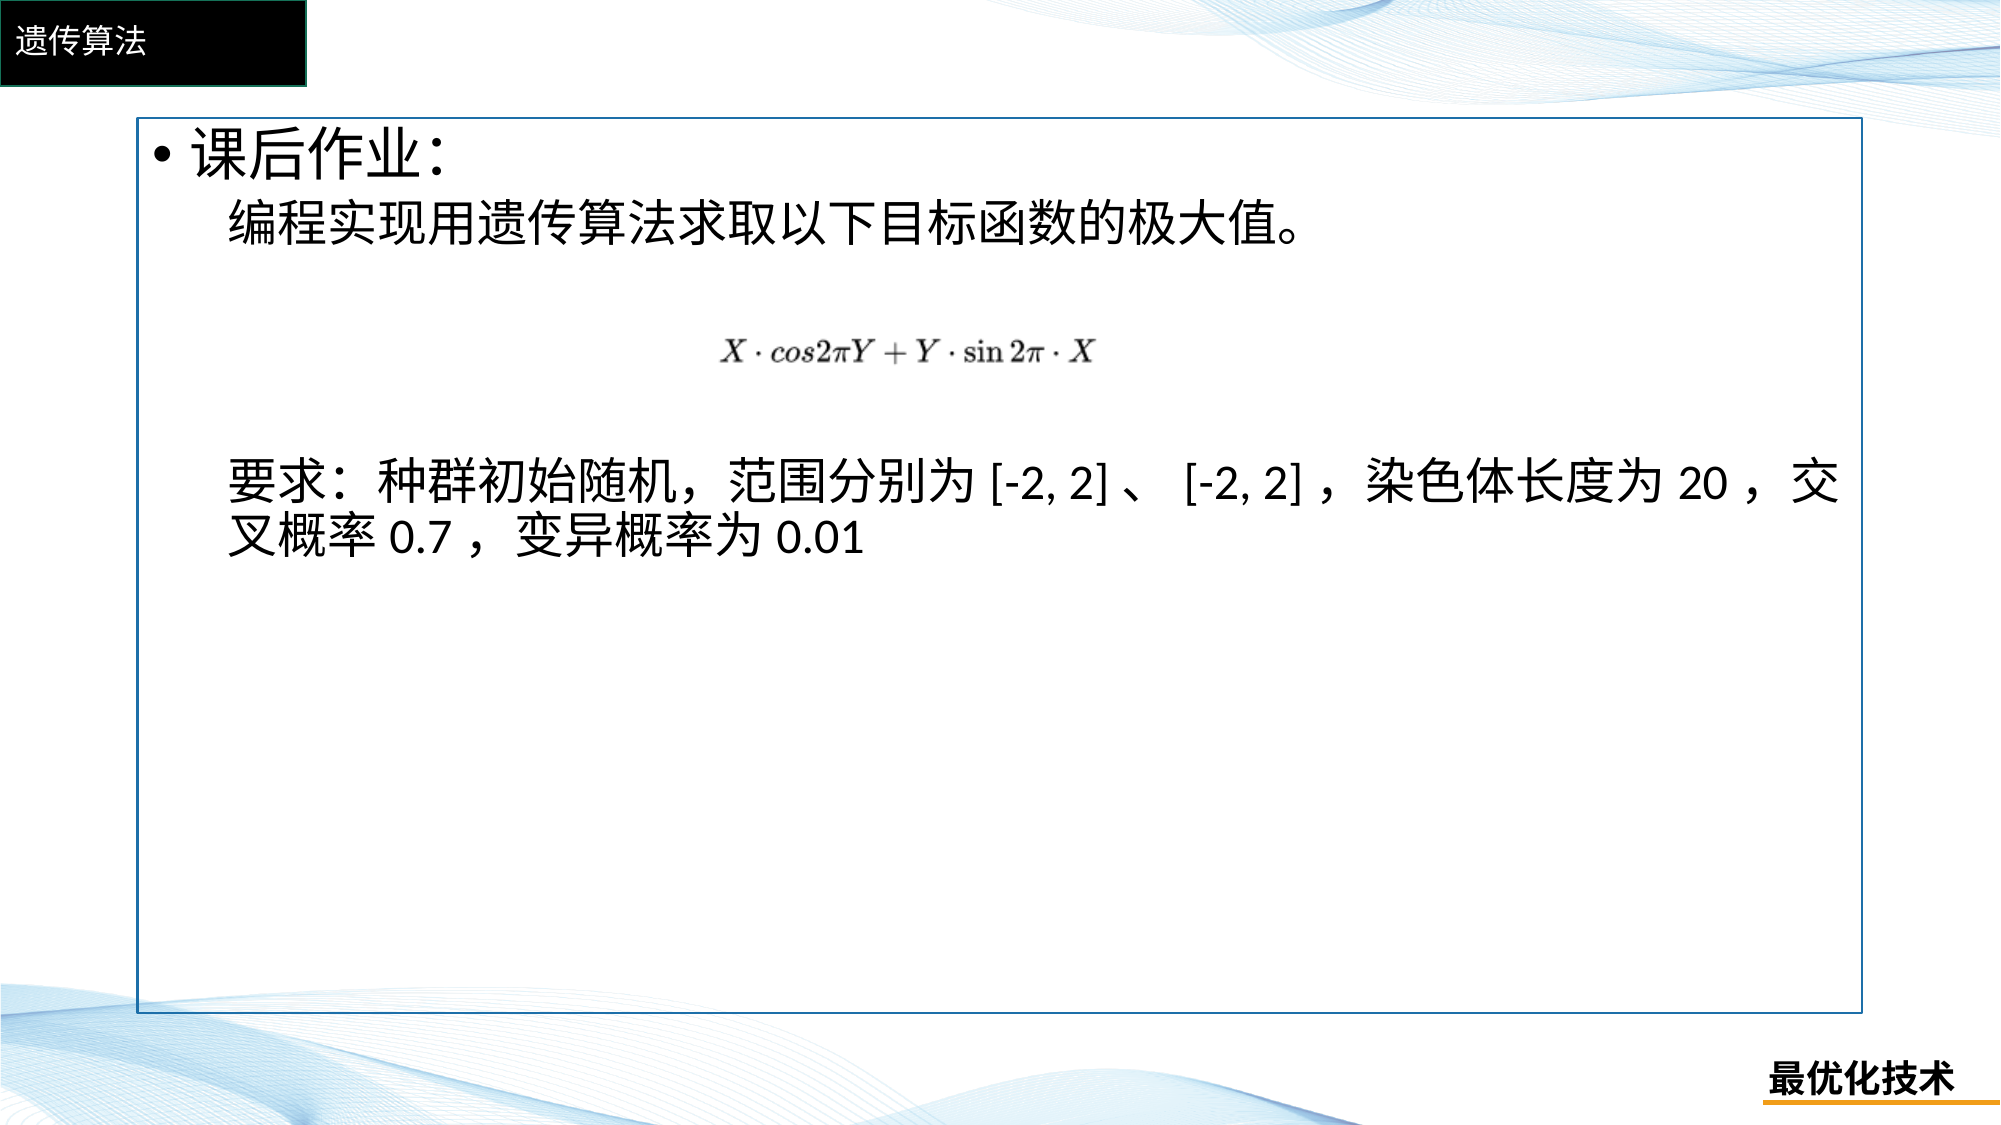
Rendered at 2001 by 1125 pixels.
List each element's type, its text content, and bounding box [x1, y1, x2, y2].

title 遗传算法 [0, 0, 1725, 86]
text_box [503, 515, 968, 566]
picture [708, 322, 1112, 380]
picture [2, 977, 1590, 1125]
list 课后作业： 编程实现用遗传算法求取以下目标函数的极大值。 要求：种群初始随机，范围分别为[-2, 2]、[-2, 2]，染色体长度为20，交叉概率0.7，变异概率为0.01 [136, 117, 1863, 1014]
picture [885, 1, 1999, 148]
